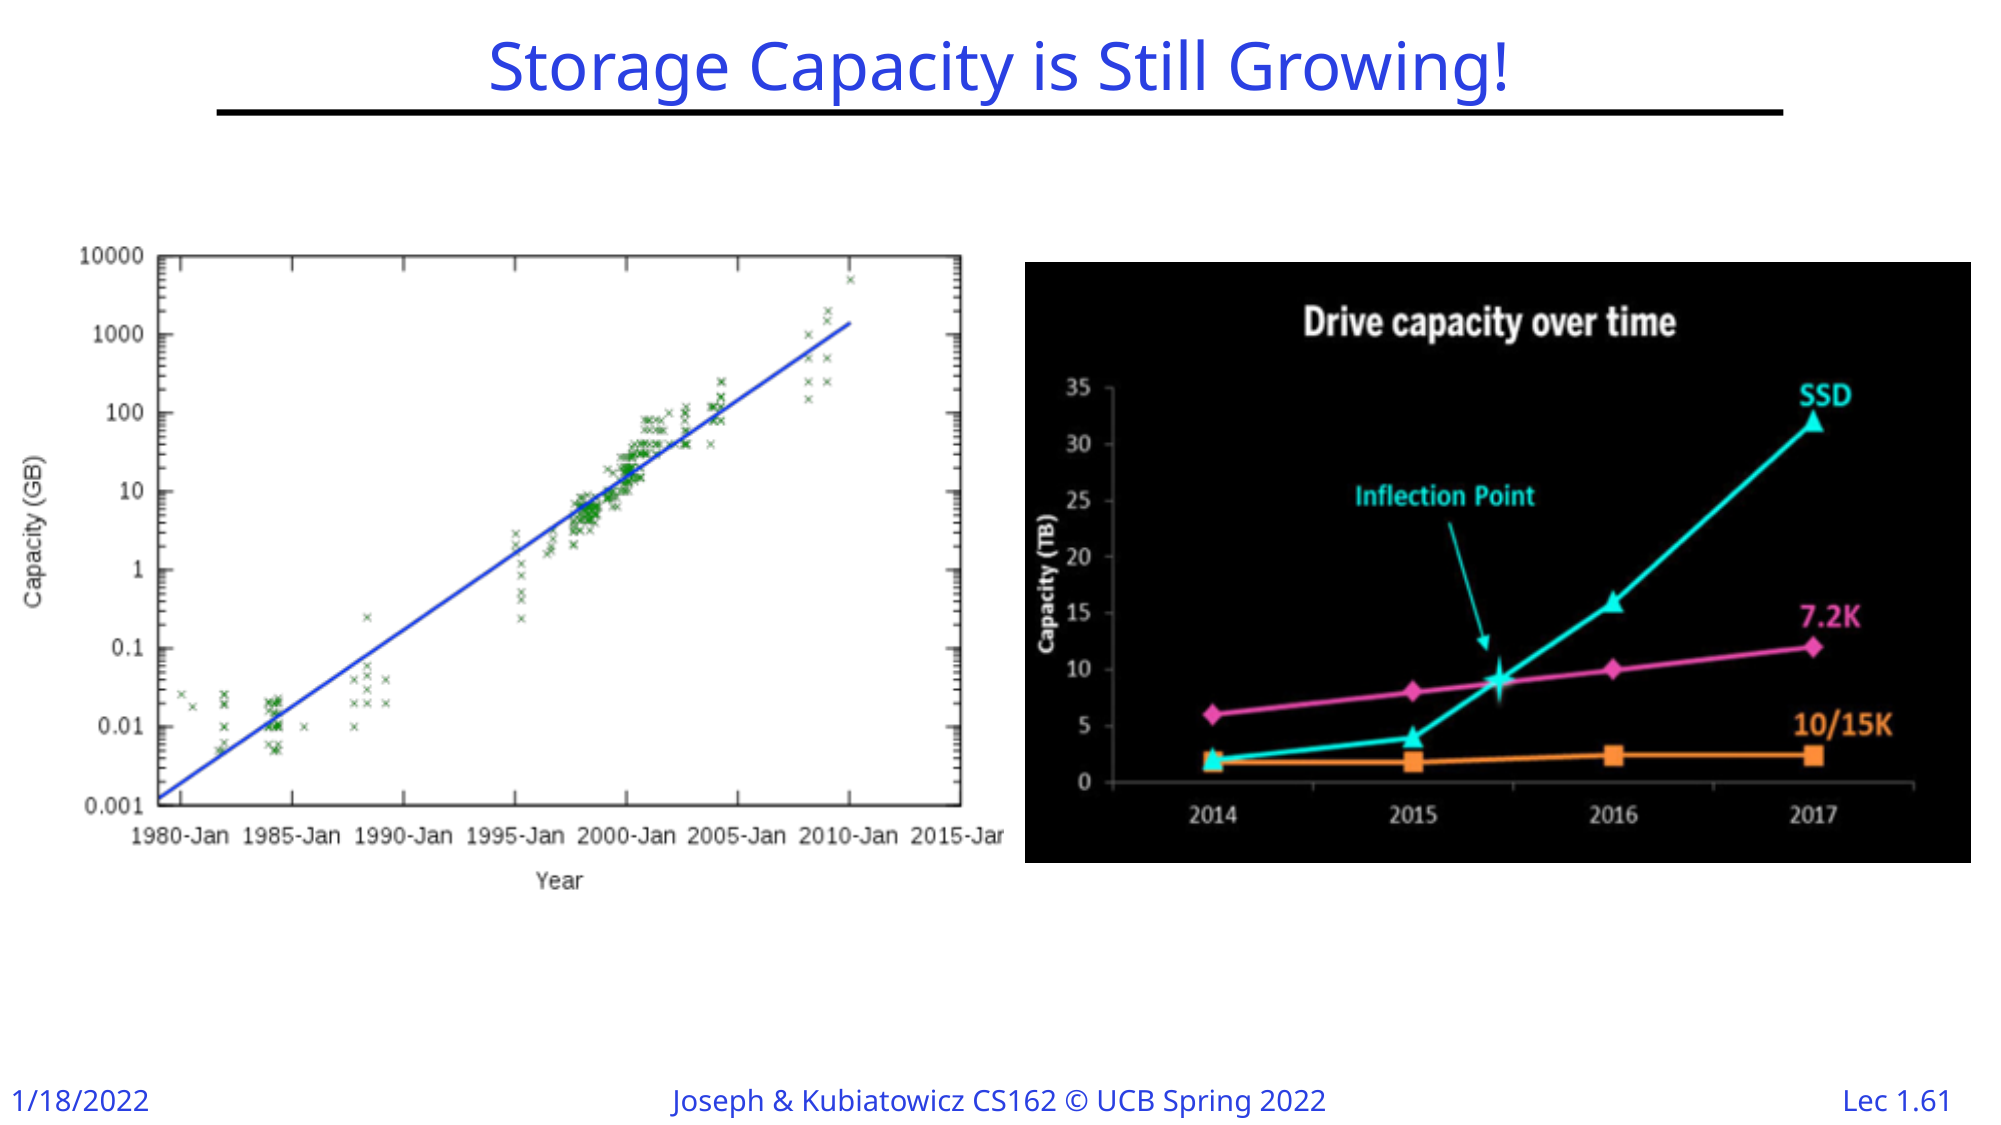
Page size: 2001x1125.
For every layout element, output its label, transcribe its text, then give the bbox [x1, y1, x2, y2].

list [3, 229, 1005, 896]
title Storage Capacity is Still Growing! [216, 24, 1784, 113]
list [1024, 262, 1971, 863]
